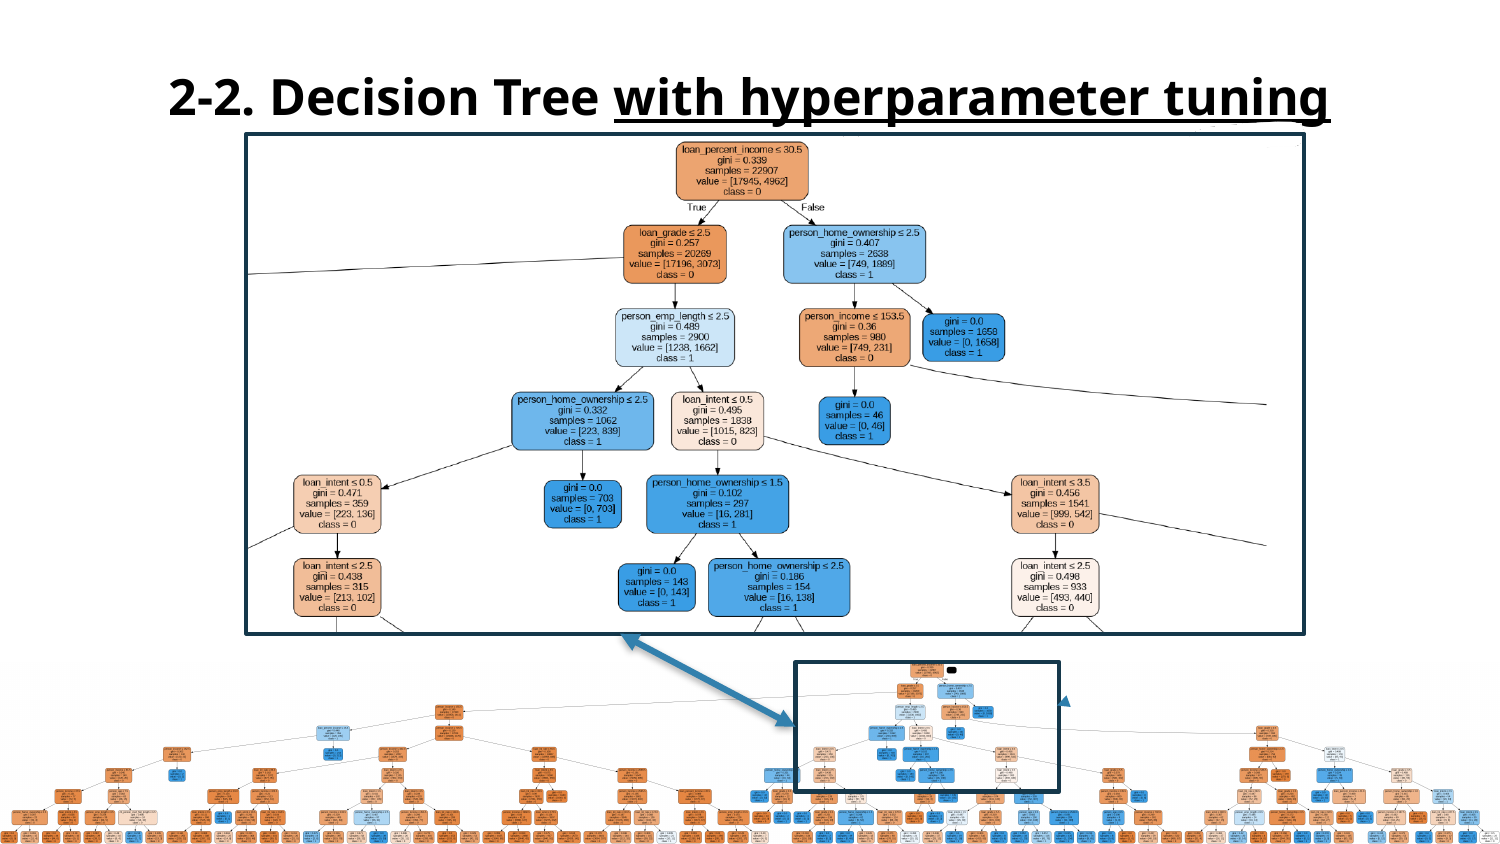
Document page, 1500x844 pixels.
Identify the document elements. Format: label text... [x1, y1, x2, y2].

picture [0, 661, 1500, 844]
title 2-2. Decision Tree with hyperparameter tuning [29, 50, 1471, 145]
picture [246, 120, 1305, 634]
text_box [619, 633, 796, 728]
